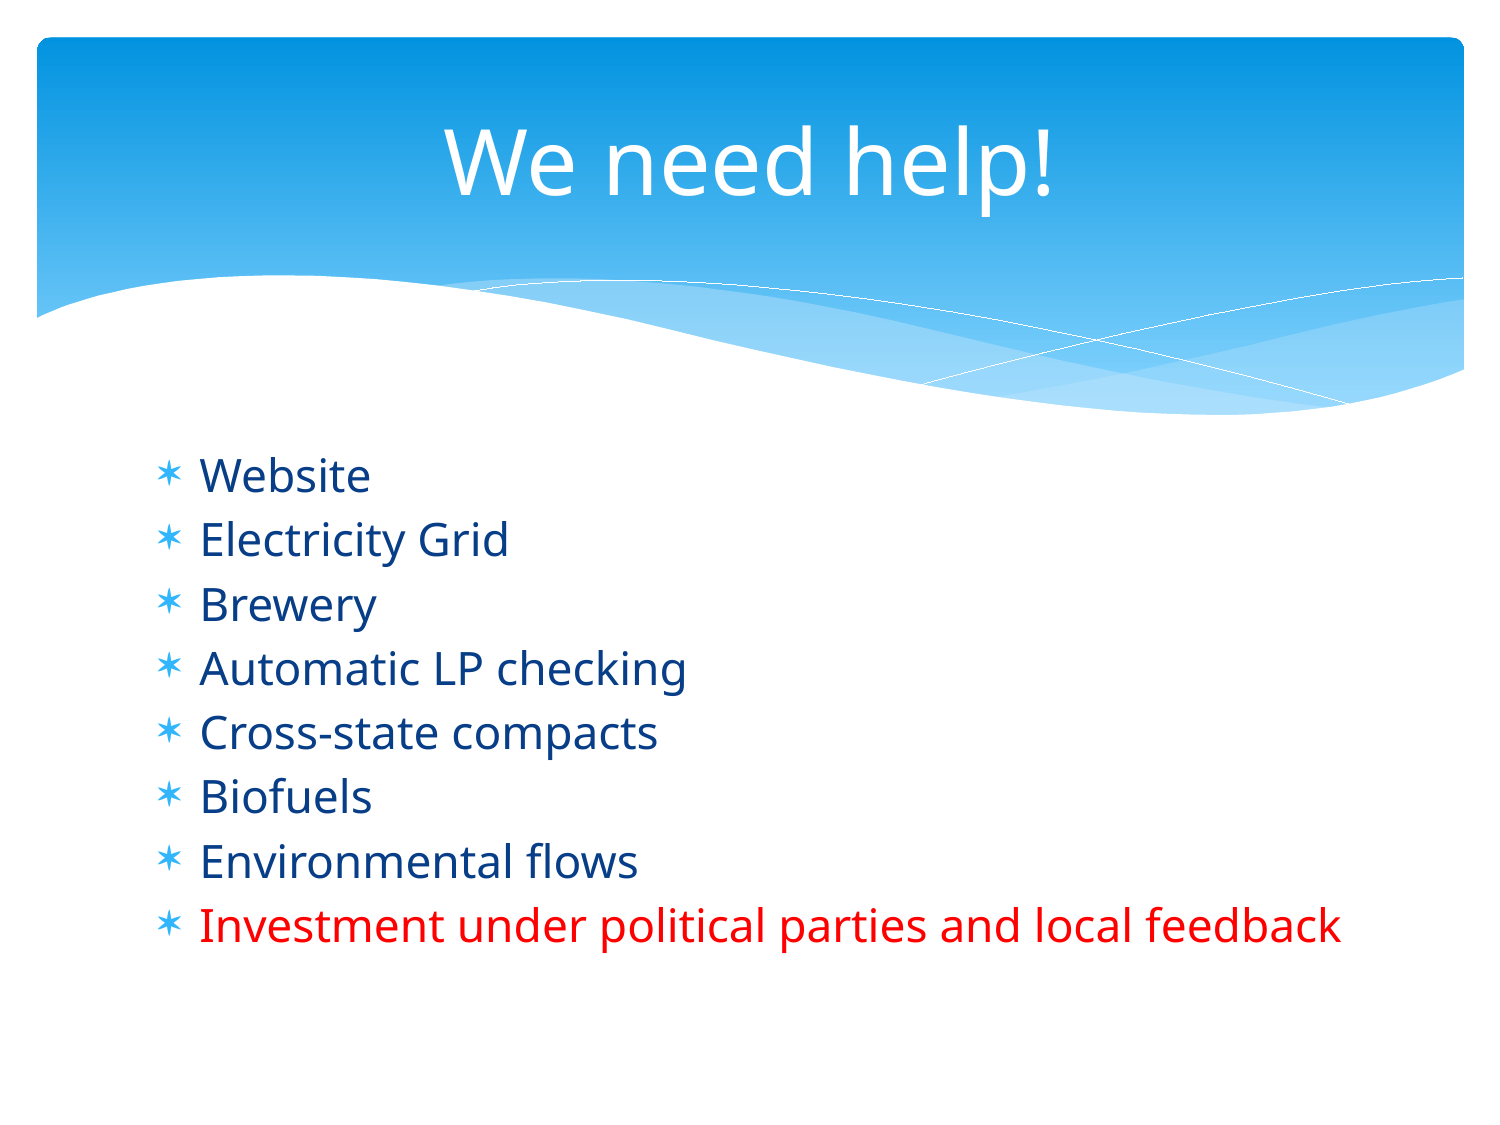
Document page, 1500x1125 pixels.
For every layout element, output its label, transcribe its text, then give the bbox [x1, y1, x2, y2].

list Website Electricity Grid Brewery Automatic LP checking Cross-state compacts Biofuels Environmental flows Investment under political parties and local feedback [143, 438, 1359, 1005]
title We need help! [75, 55, 1425, 261]
